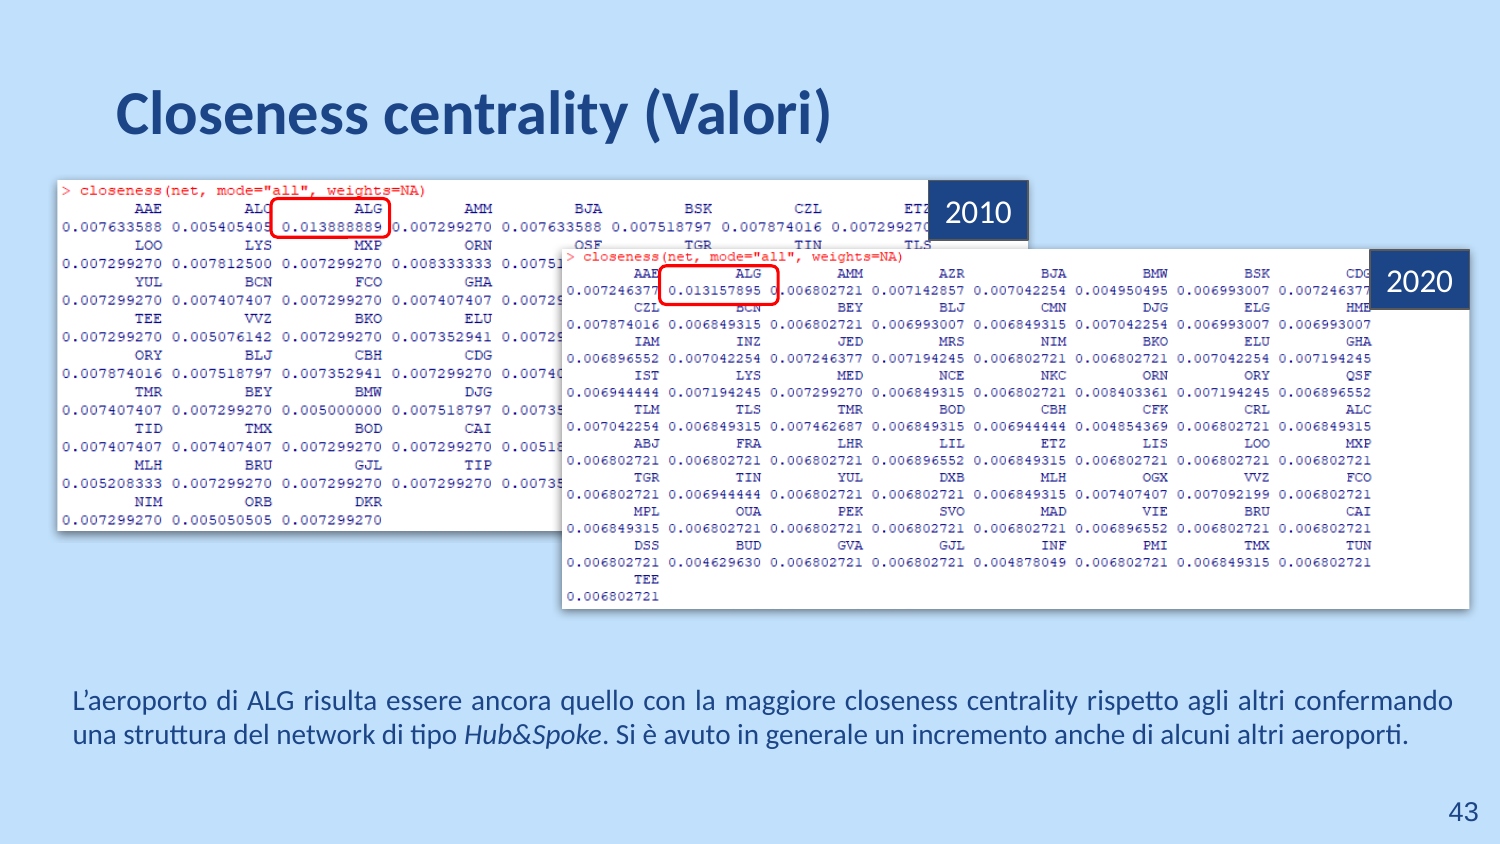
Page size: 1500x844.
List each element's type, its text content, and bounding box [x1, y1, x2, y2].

text_box L’aeroporto di ALG risulta essere ancora quello con la maggiore closeness centrality rispetto agli altri confermando una struttura del network di tipo Hub&Spoke. Si è avuto in generale un incremento anche di alcuni altri aeroporti. [57, 634, 1470, 797]
slide_number ‹#› [1403, 779, 1494, 844]
picture [57, 180, 1470, 609]
title Closeness centrality (Valori) [101, 67, 1311, 163]
